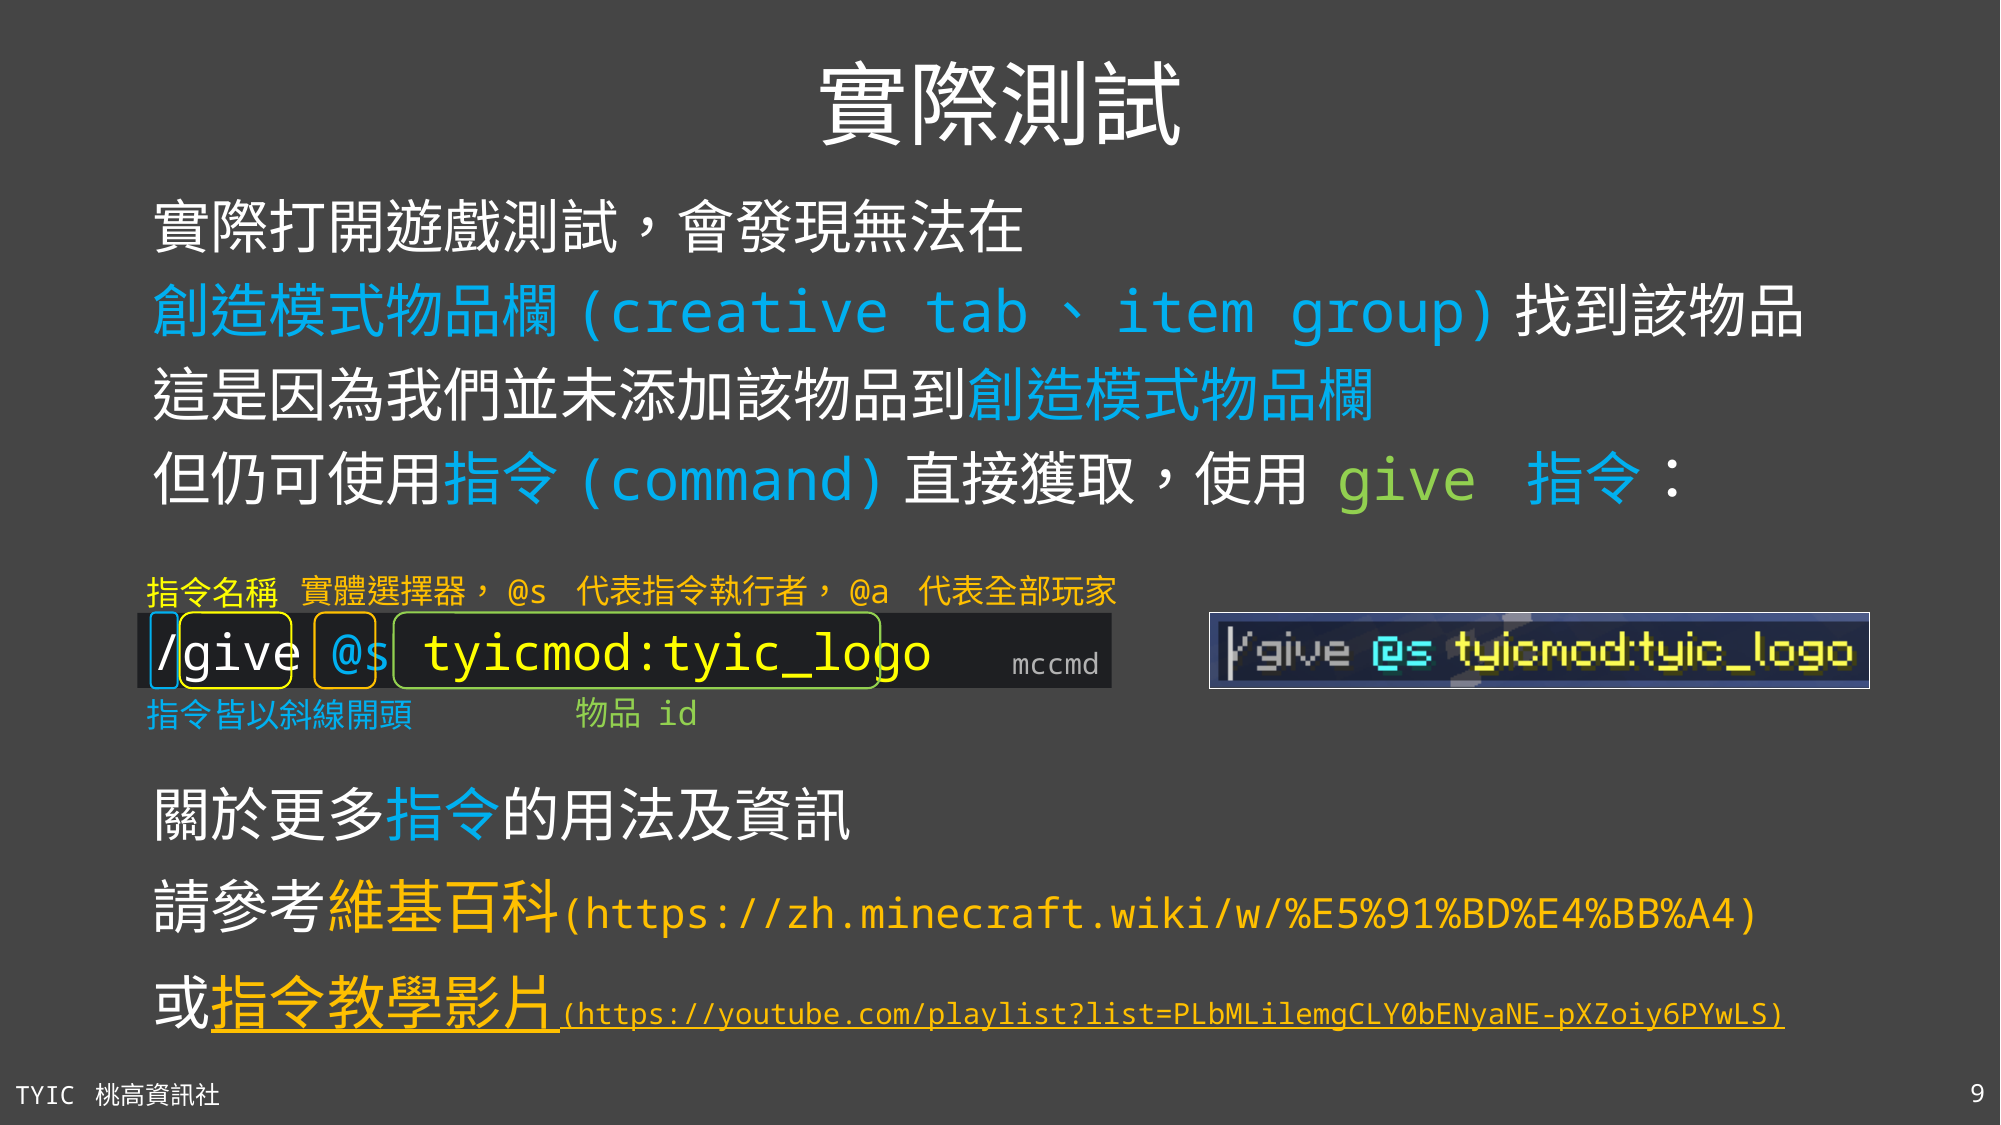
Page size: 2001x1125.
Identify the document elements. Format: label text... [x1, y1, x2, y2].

text_box 關於更多指令的用法及資訊 請參考維基百科(https://zh.minecraft.wiki/w/%E5%91%BD%E4%BB%A4) 或指令教學影片(https://youtube.com/playlist?list=PLbMLilemgCLY0bENyaNE-pXZoiy6PYwLS) [137, 778, 1863, 1052]
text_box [130, 562, 1117, 743]
list 實際打開遊戲測試，會發現無法在 創造模式物品欄(creative tab、item group)找到該物品 這是因為我們並未添加該物品到創造模式物品欄 但仍可使用指令(command)直接獲取，使用 give 指令： [137, 191, 1863, 542]
picture [1209, 612, 1870, 689]
title 實際測試 [137, 0, 1863, 191]
